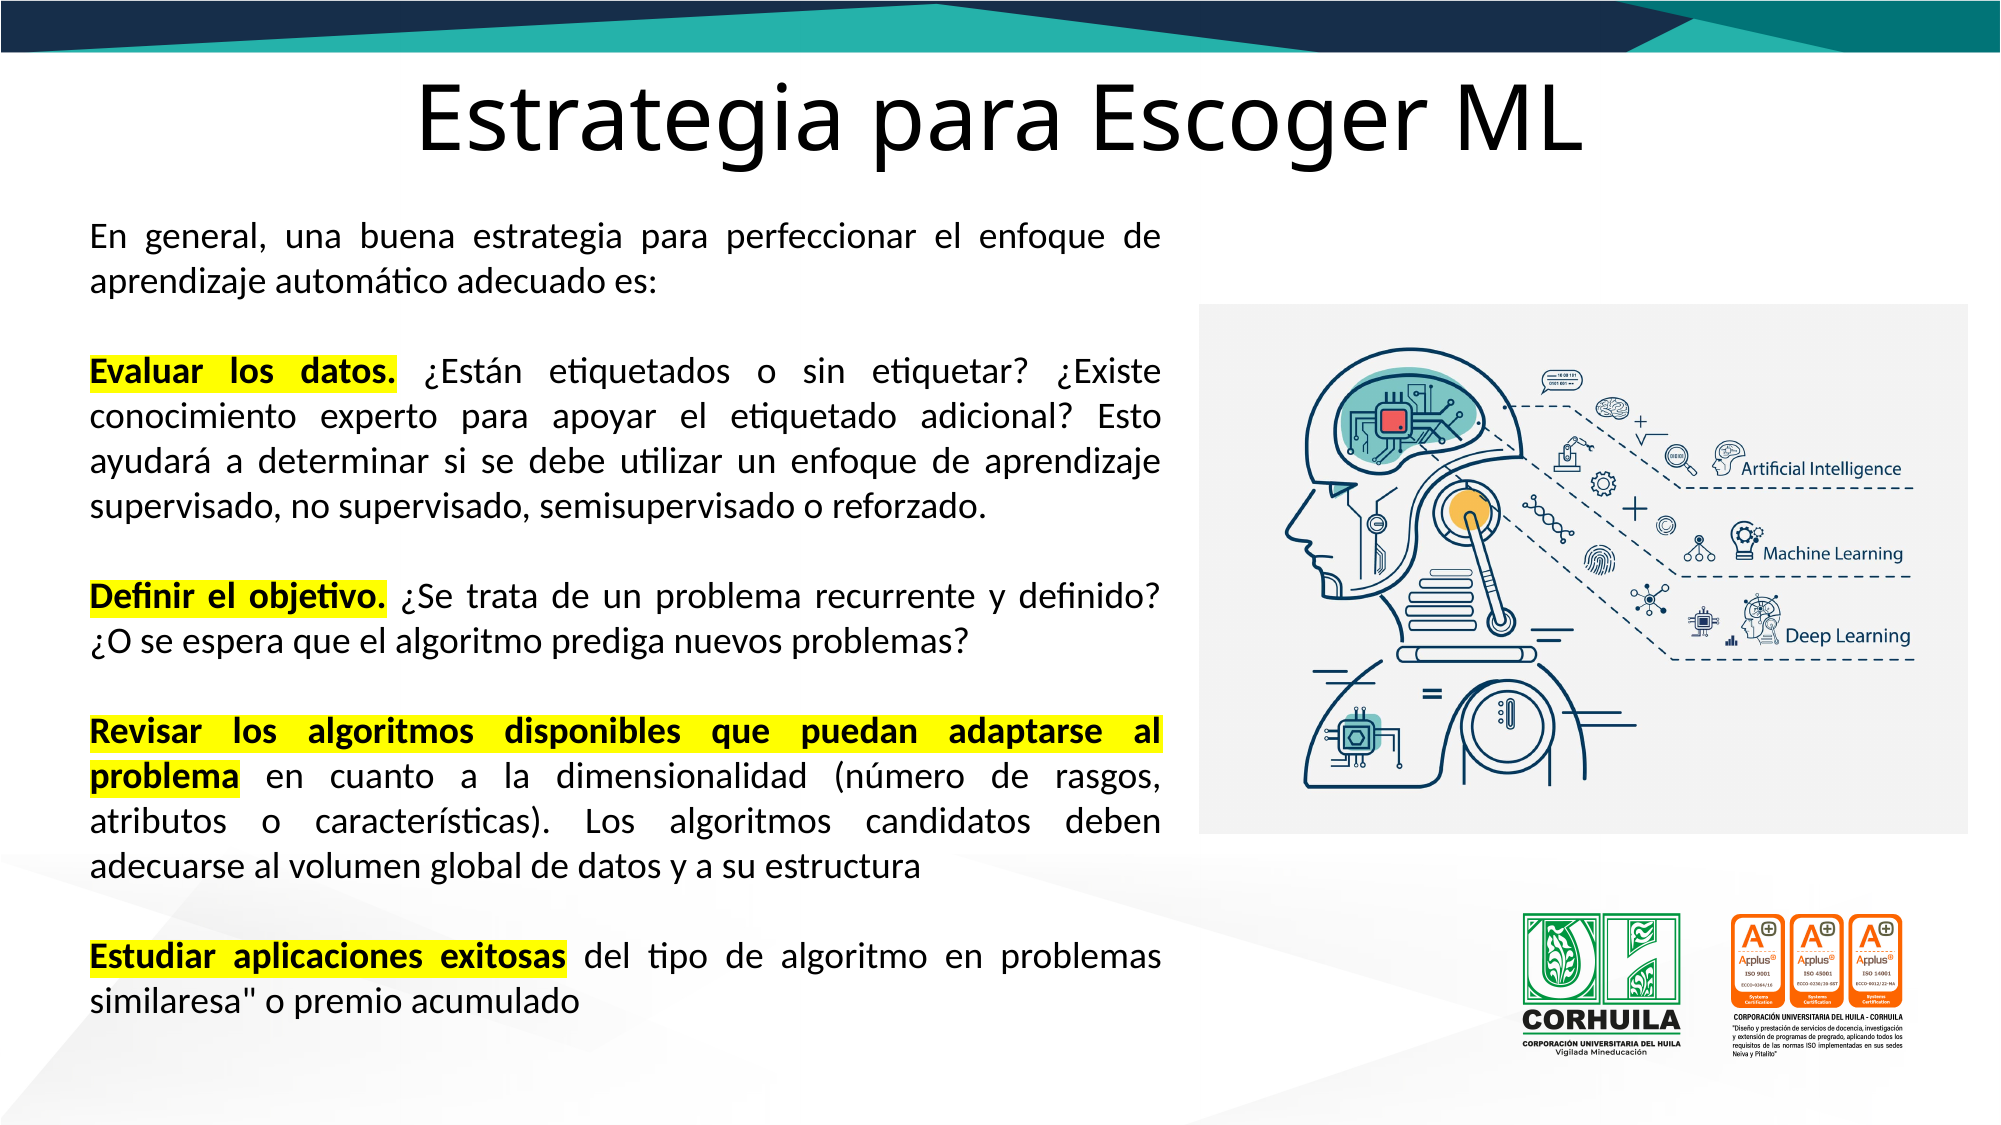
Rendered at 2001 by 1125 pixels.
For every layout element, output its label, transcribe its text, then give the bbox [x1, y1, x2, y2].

title Estrategia para Escoger ML [137, 12, 1863, 230]
picture [0, 0, 2000, 1125]
text_box En general, una buena estrategia para perfeccionar el enfoque de aprendizaje automático adecuado es: Evaluar los datos. ¿Están etiquetados o sin etiquetar? ¿Existe conocimiento experto para apoyar el etiquetado adicional? Esto ayudará a determinar si se debe utilizar un enfoque de aprendizaje supervisado, no supervisado, semisupervisado o reforzado. Definir el objetivo. ¿Se trata de un problema recurrente y definido? ¿O se espera que el algoritmo prediga nuevos problemas? Revisar los algoritmos disponibles que puedan adaptarse al problema en cuanto a la dimensionalidad (número de rasgos, atributos o características). Los algoritmos candidatos deben adecuarse al volumen global de datos y a su estructura Estudiar aplicaciones exitosas del tipo de algoritmo en problemas similaresa" o premio acumulado [74, 203, 1178, 1028]
